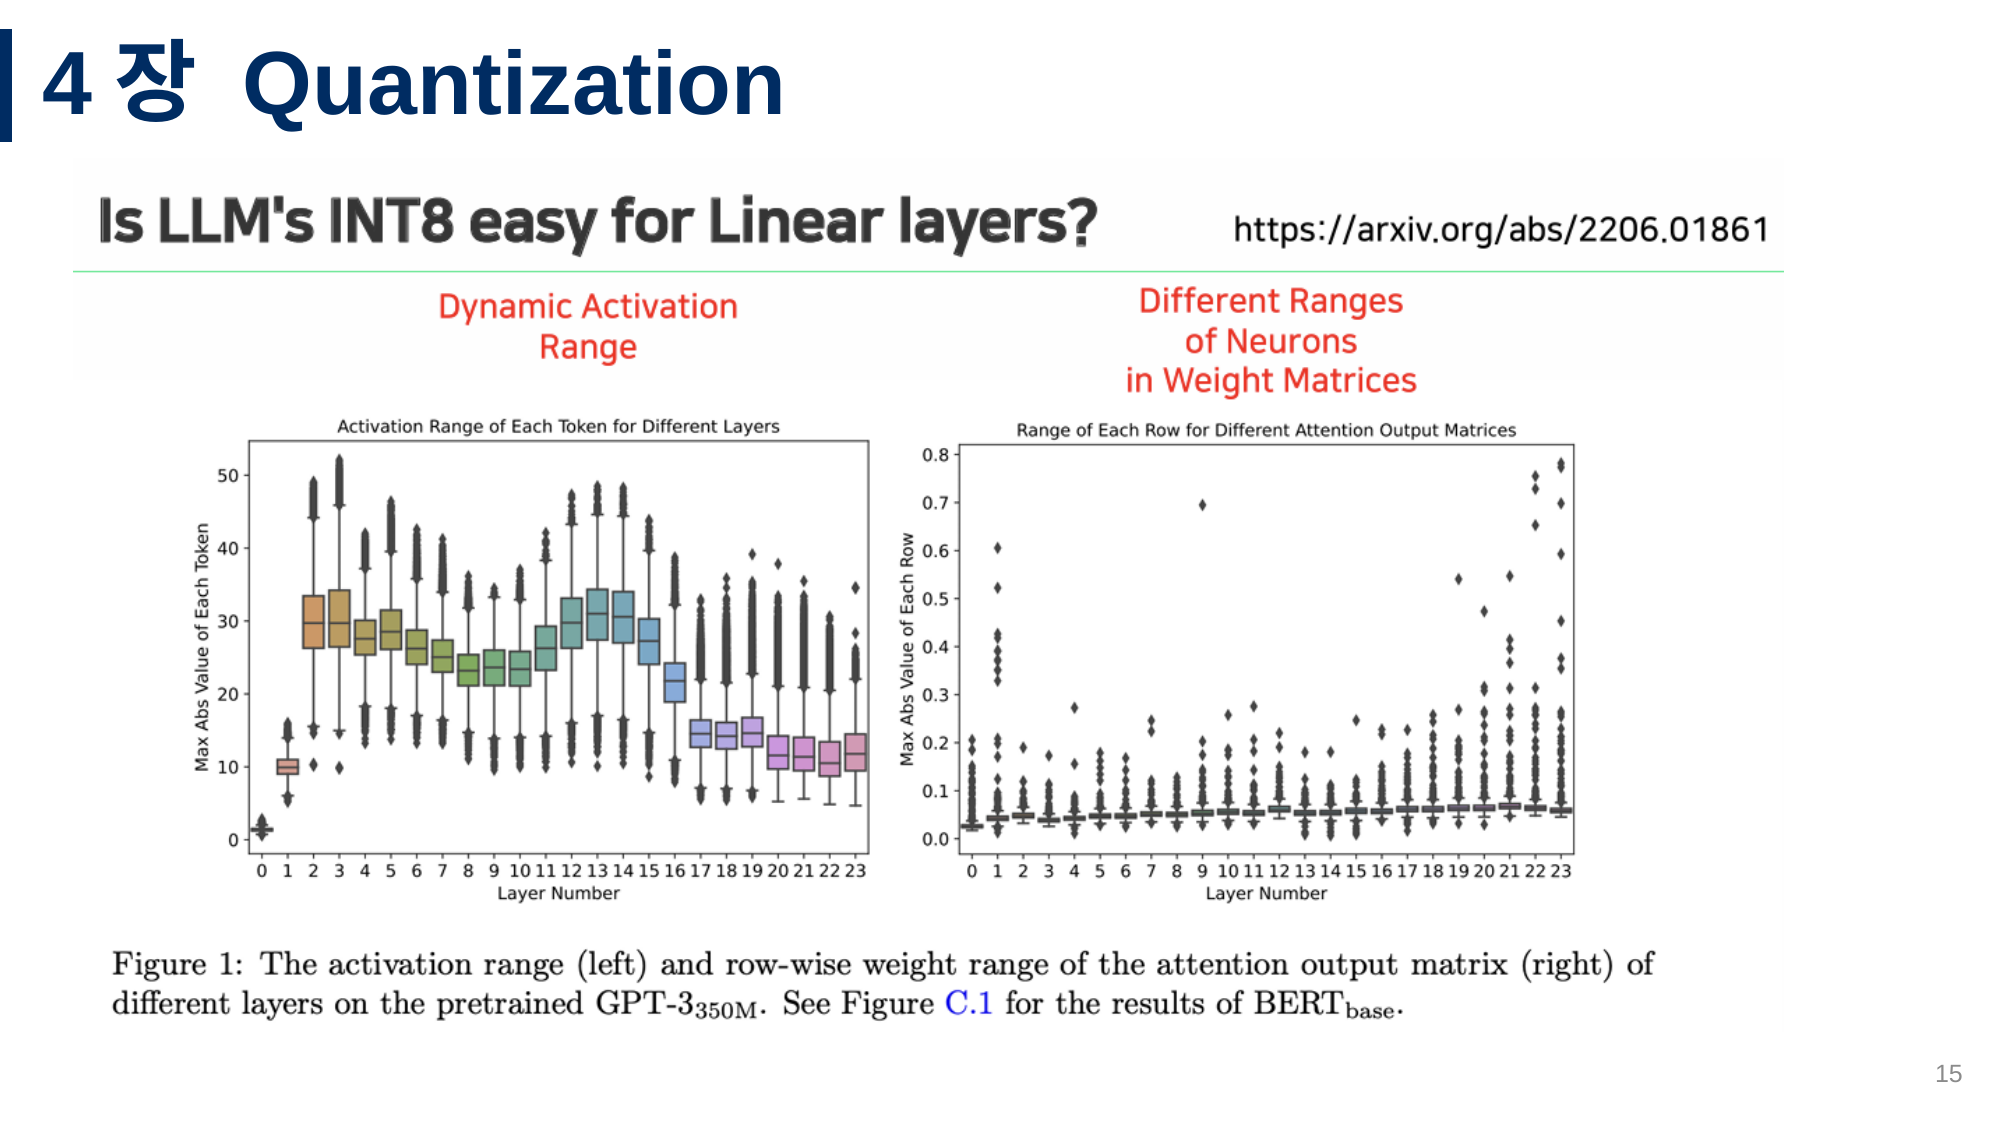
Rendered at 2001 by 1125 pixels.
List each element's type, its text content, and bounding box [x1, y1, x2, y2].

picture [73, 158, 1784, 1032]
title 4장 Quantization [27, 28, 2000, 142]
slide_number 15 [1527, 1042, 1978, 1103]
